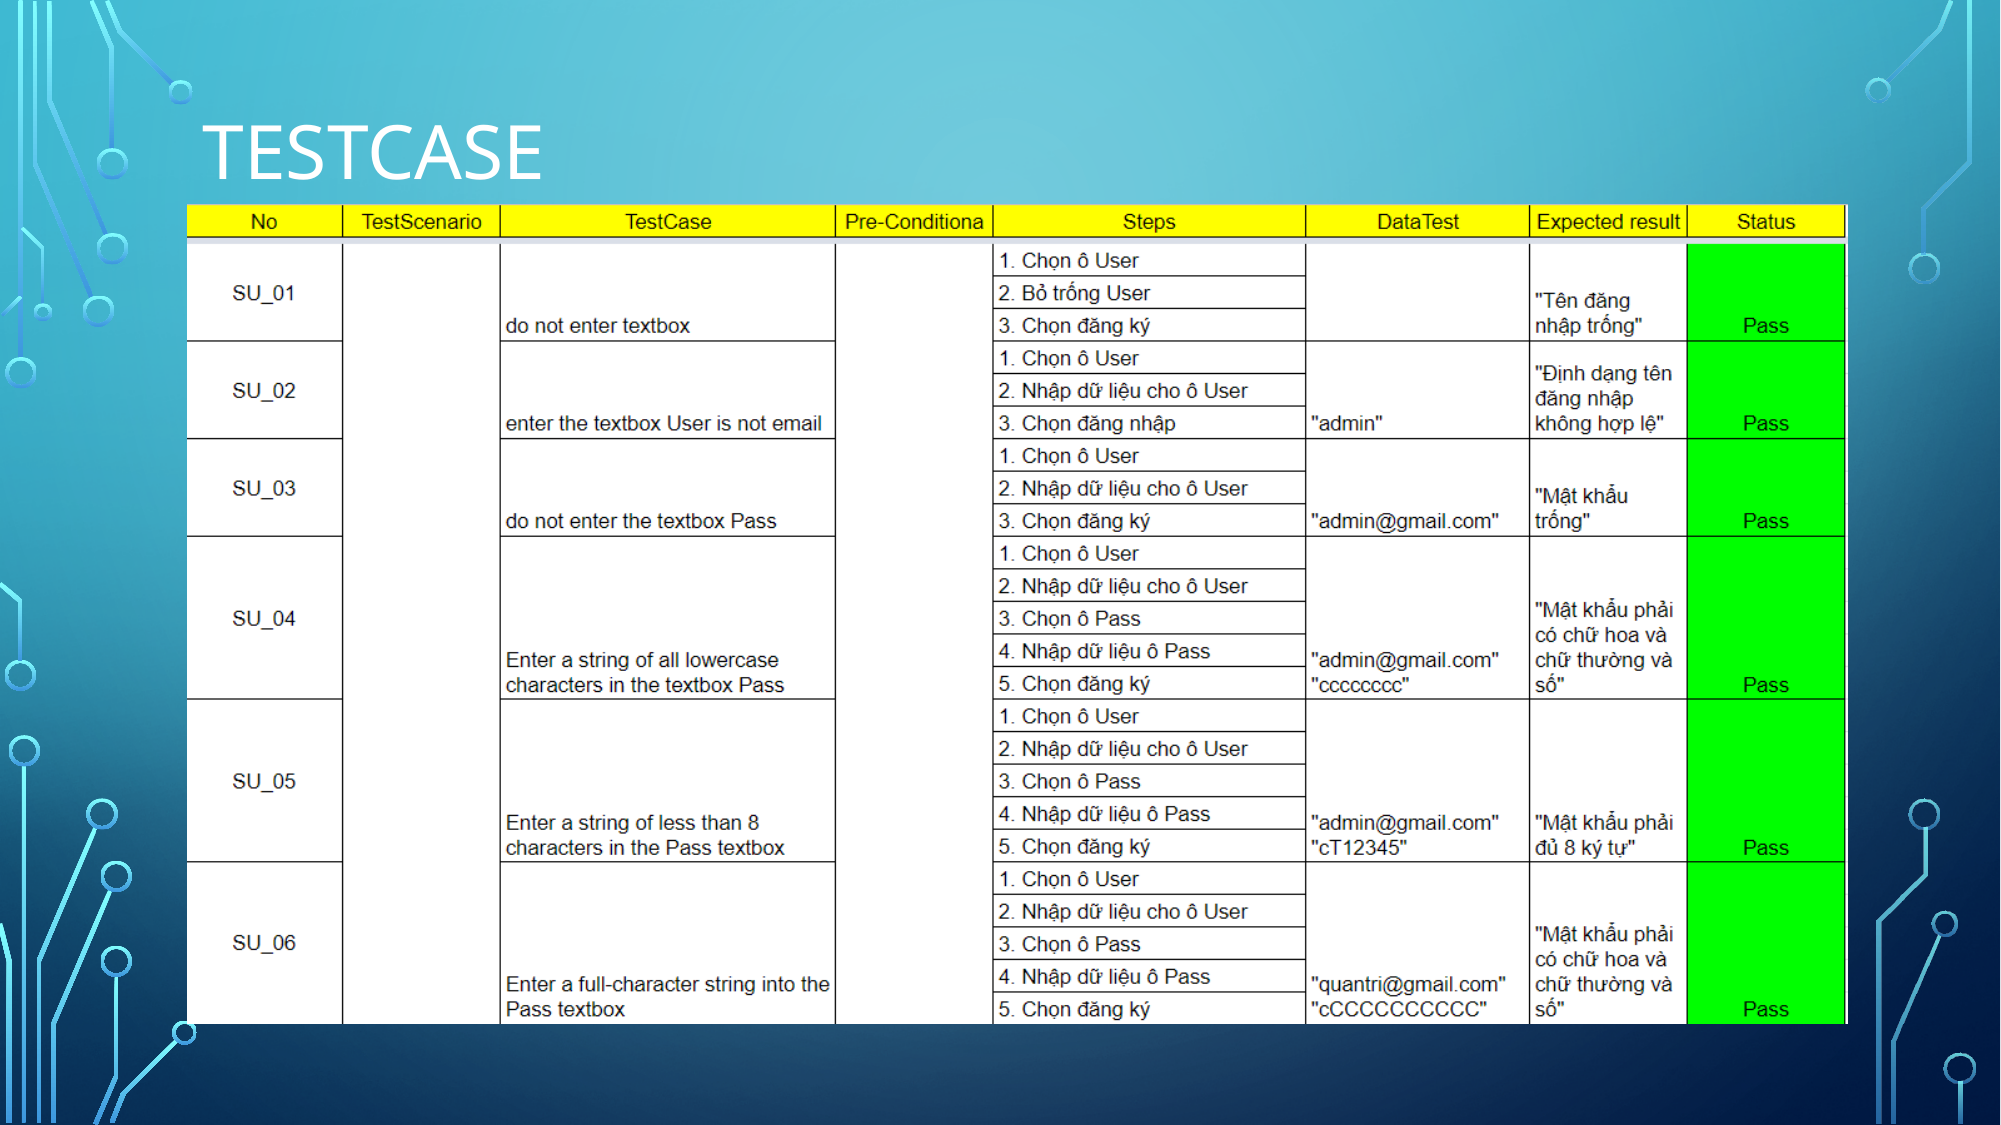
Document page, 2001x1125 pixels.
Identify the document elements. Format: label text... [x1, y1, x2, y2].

title Testcase [187, 88, 1813, 204]
picture [187, 204, 1848, 1024]
